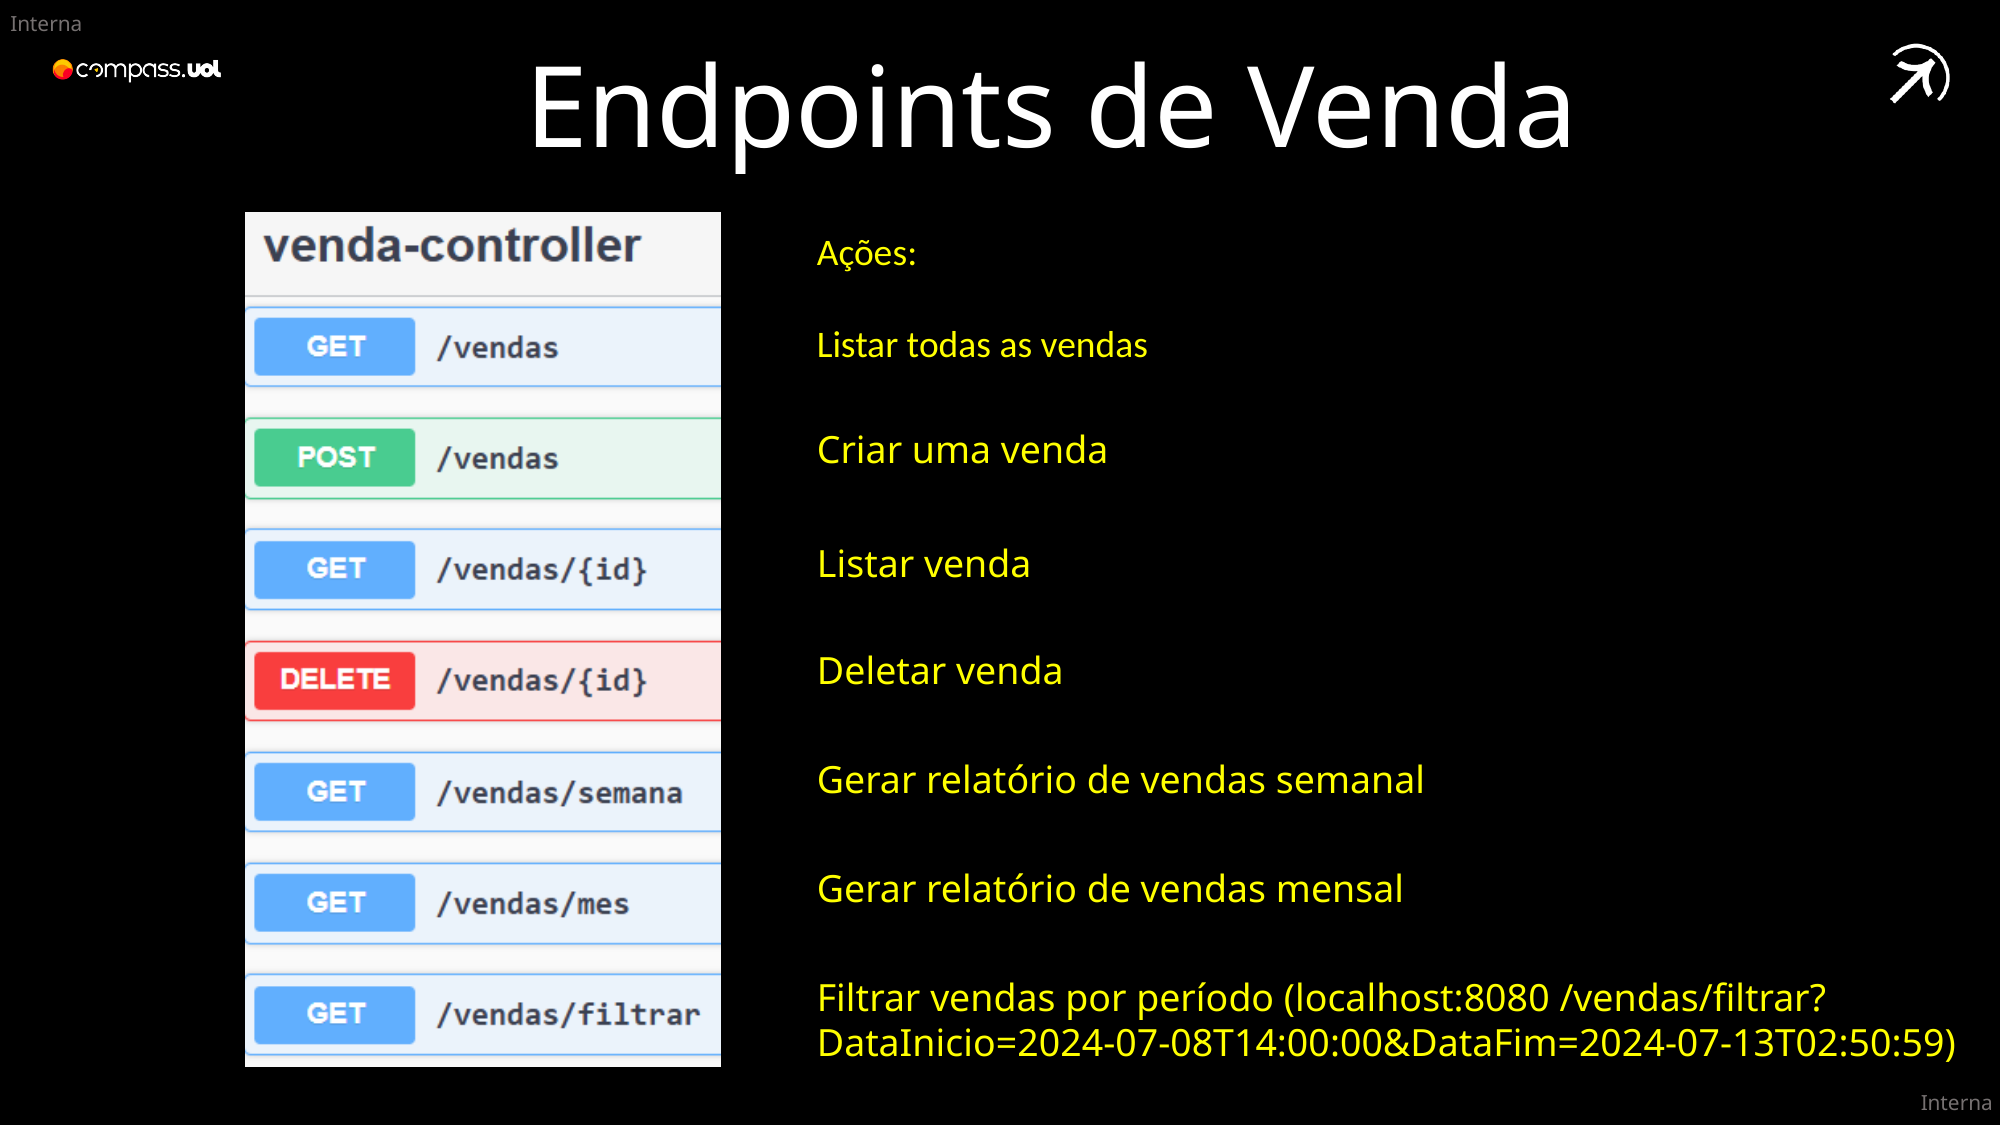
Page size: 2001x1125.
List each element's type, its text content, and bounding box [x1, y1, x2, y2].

text_box Listar todas as vendas [802, 312, 1644, 373]
text_box Criar uma venda [802, 418, 1644, 479]
picture [245, 212, 721, 1067]
picture [1889, 43, 1950, 104]
text_box Listar venda [802, 532, 1644, 592]
text_box Deletar venda [802, 639, 1644, 700]
text_box Gerar relatório de vendas semanal [802, 748, 1644, 809]
text_box Ações: [802, 220, 1644, 280]
text_box Endpoints de Venda [274, 27, 1829, 238]
picture [40, 37, 233, 104]
text_box Filtrar vendas por período (localhost:8080 /vendas/filtrar?DataInicio=2024-07-08T14:00:00&DataFim=2024-07-13T02:50:59) [802, 967, 2000, 1072]
text_box Gerar relatório de vendas mensal [802, 857, 1644, 918]
